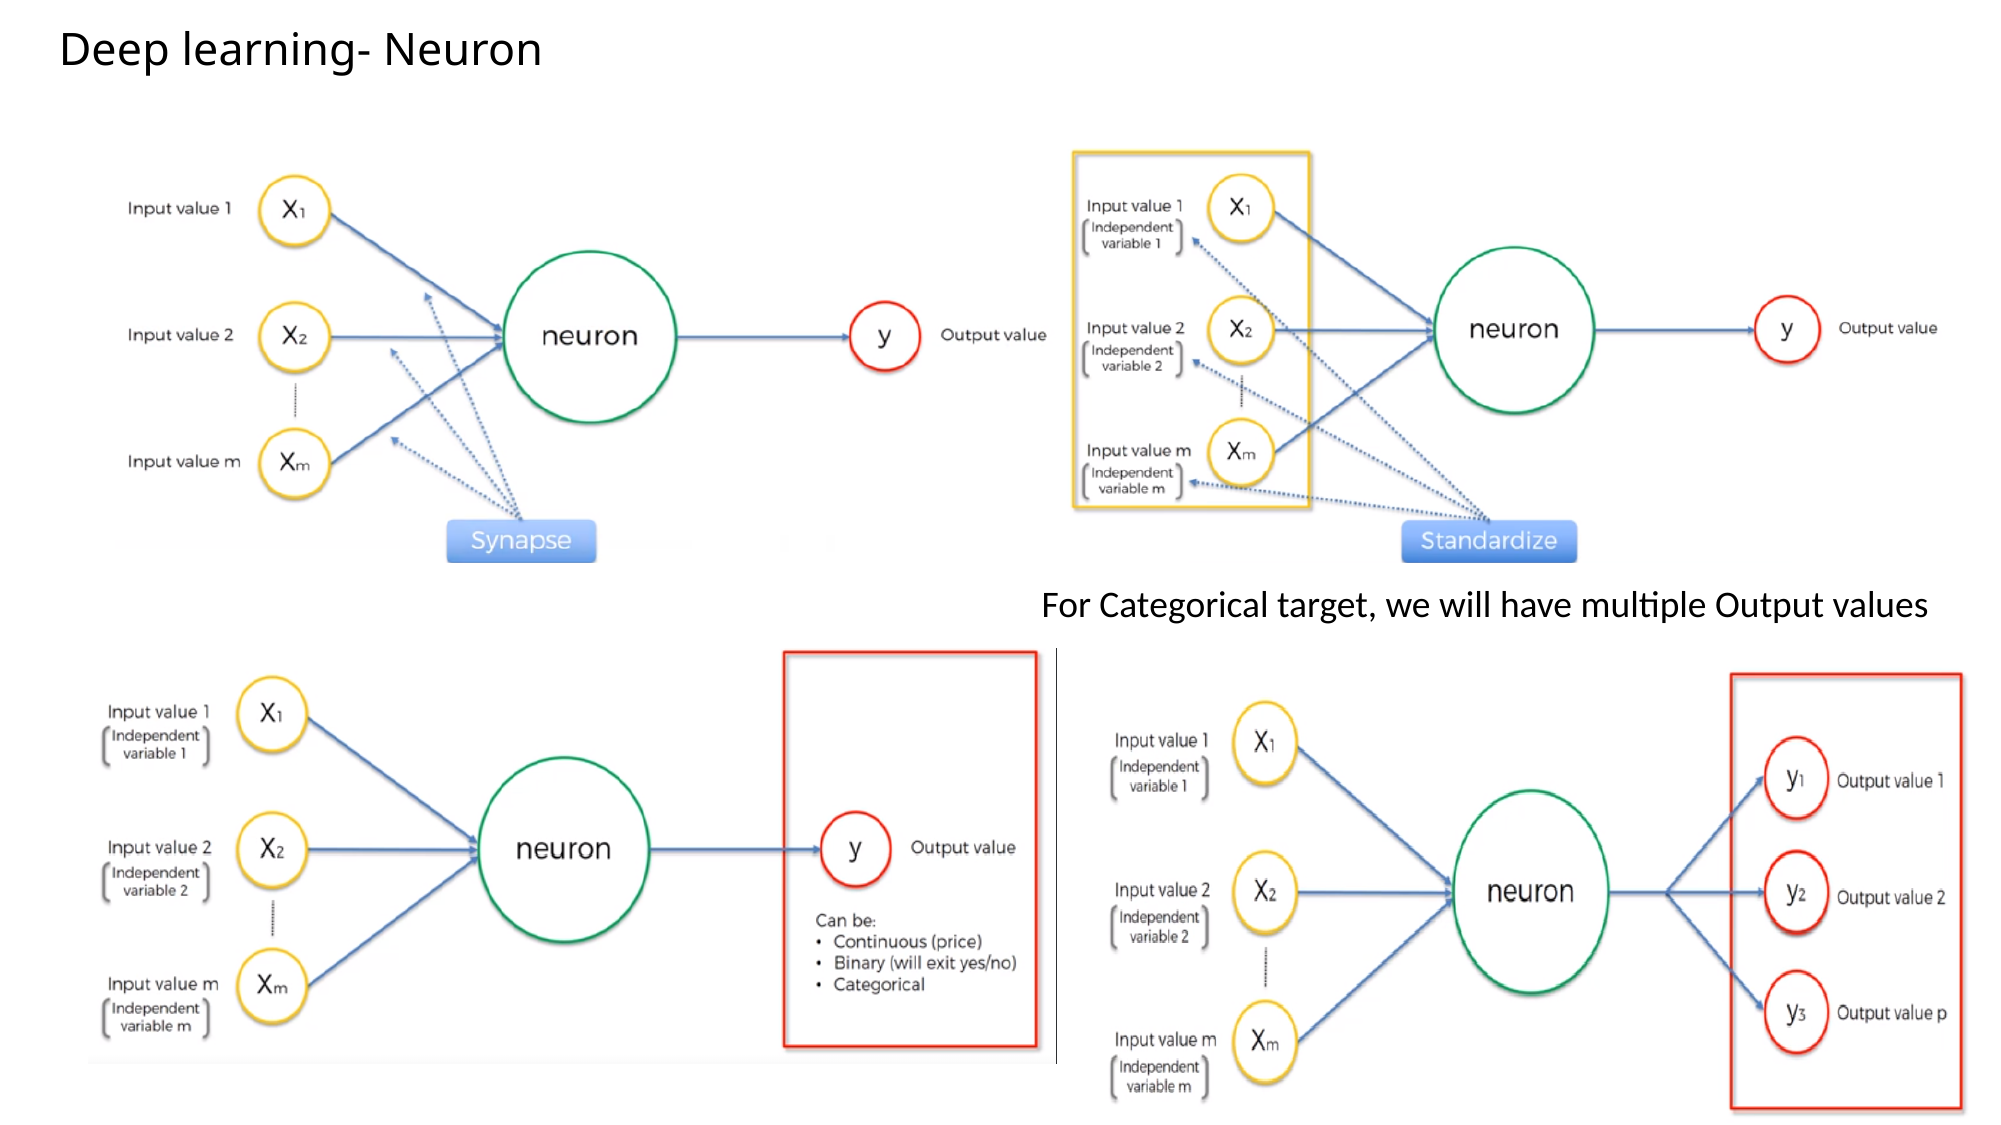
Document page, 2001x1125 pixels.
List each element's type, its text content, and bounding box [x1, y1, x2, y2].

picture [88, 648, 1057, 1064]
picture [1067, 147, 1950, 563]
picture [1100, 667, 1969, 1123]
title Deep learning- Neuron [43, 19, 1863, 83]
text_box For Categorical target, we will have multiple Output values [1026, 572, 1969, 633]
picture [115, 169, 1057, 563]
